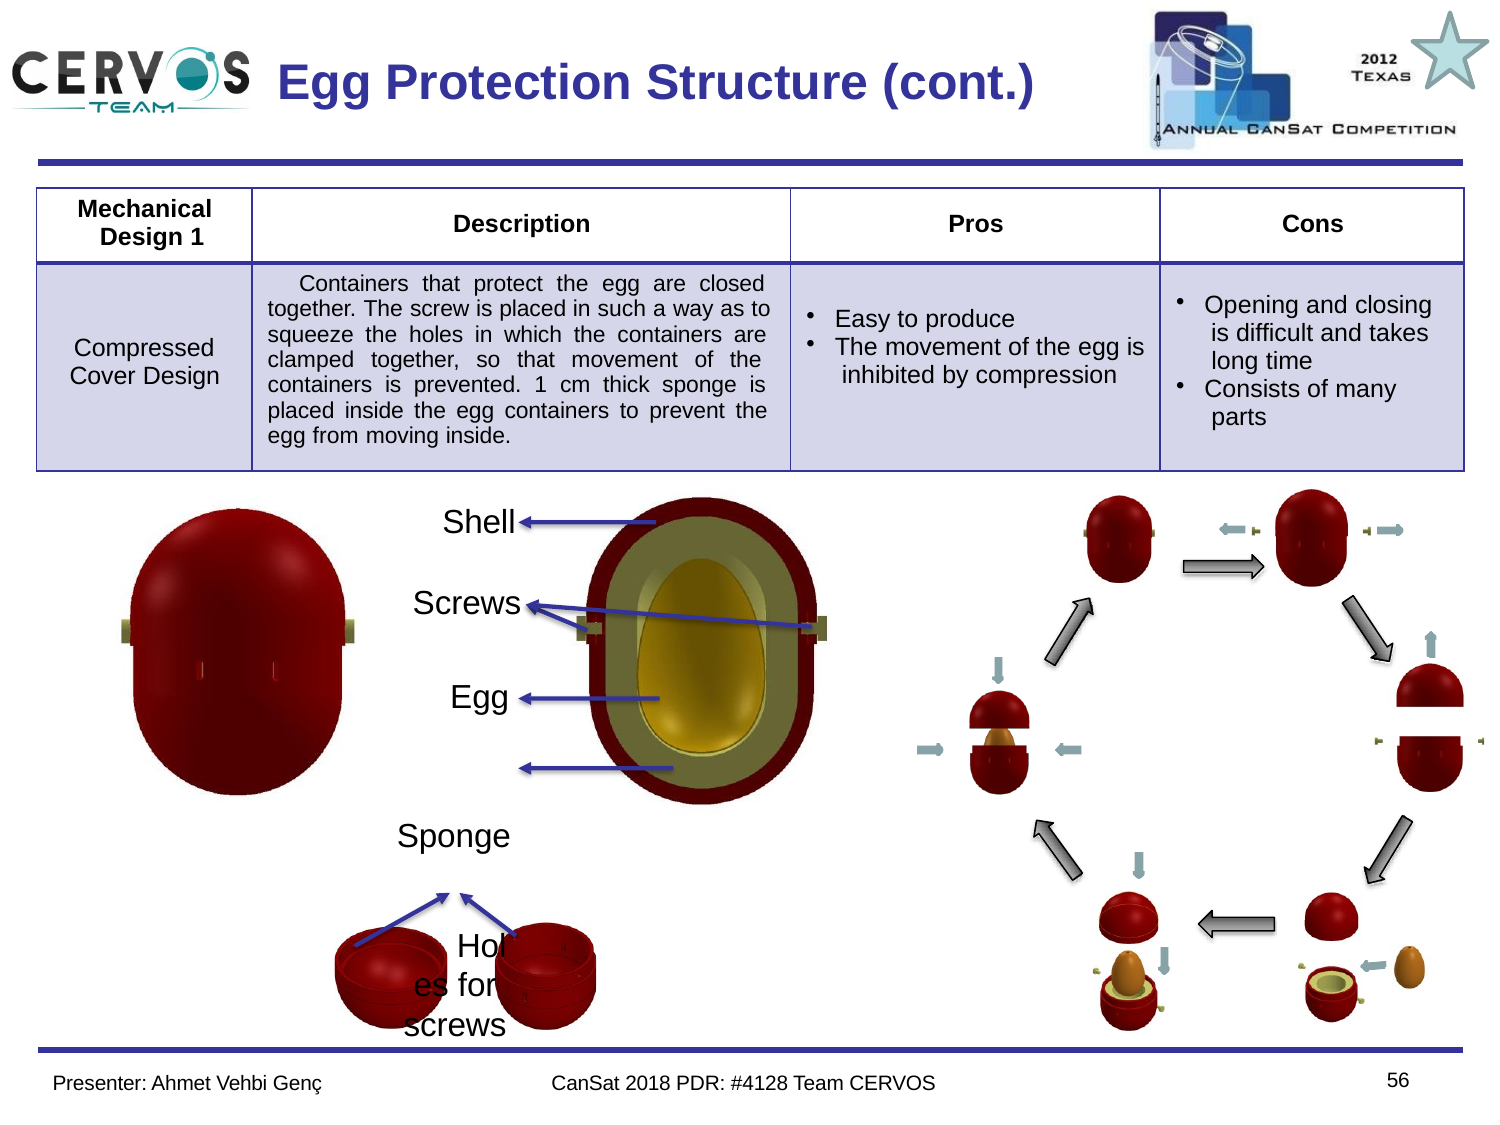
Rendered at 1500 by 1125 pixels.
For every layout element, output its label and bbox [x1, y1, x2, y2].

footer [549, 1069, 951, 1125]
slide_number [1369, 1066, 1415, 1125]
text_box [1377, 524, 1404, 536]
table_header [1161, 189, 1463, 261]
title [275, 47, 1038, 187]
text_box [1132, 852, 1145, 879]
table_cell [791, 265, 1159, 470]
text_box [1175, 489, 1371, 591]
table_cell [37, 265, 251, 470]
text_box [1092, 891, 1170, 1031]
table_cell [253, 265, 790, 470]
text_box [115, 489, 831, 1044]
text_box [12, 12, 251, 157]
text_box [1334, 591, 1485, 792]
table_header [37, 189, 251, 261]
table_header [791, 189, 1159, 261]
table_cell [1161, 265, 1463, 470]
text_box [50, 1069, 330, 1095]
text_box [1190, 811, 1440, 1039]
text_box [1219, 523, 1246, 535]
table_header [253, 189, 790, 261]
text_box [1142, 1, 1488, 156]
text_box [917, 593, 1101, 892]
text_box [1083, 495, 1155, 583]
text_box [1424, 631, 1437, 658]
